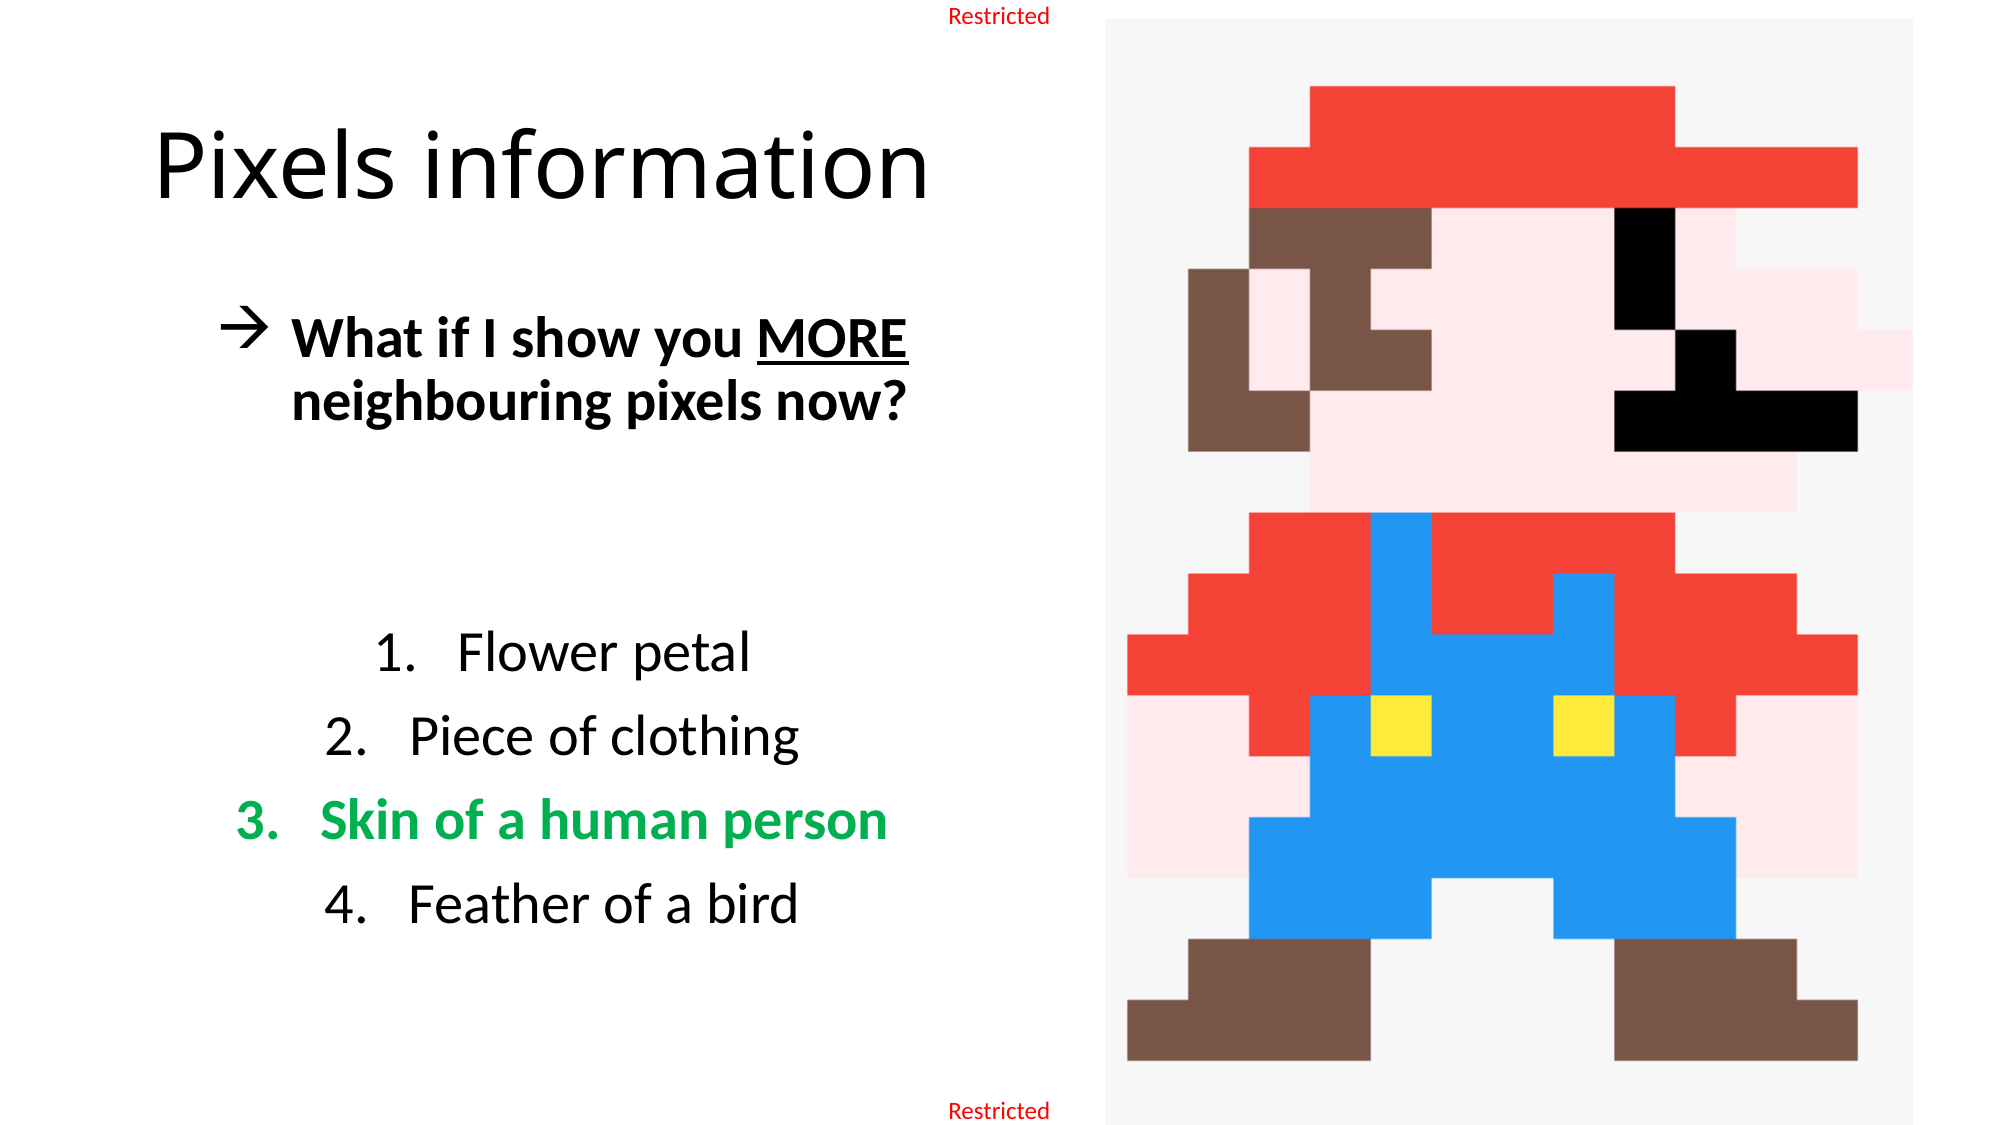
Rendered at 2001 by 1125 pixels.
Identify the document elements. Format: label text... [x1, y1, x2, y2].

title Pixels information [137, 59, 1105, 278]
list What if I show you MORE neighbouring pixels now? Flower petal Piece of clothing Skin of a human person Feather of a bird [137, 299, 988, 1014]
picture [1105, 19, 1913, 1125]
